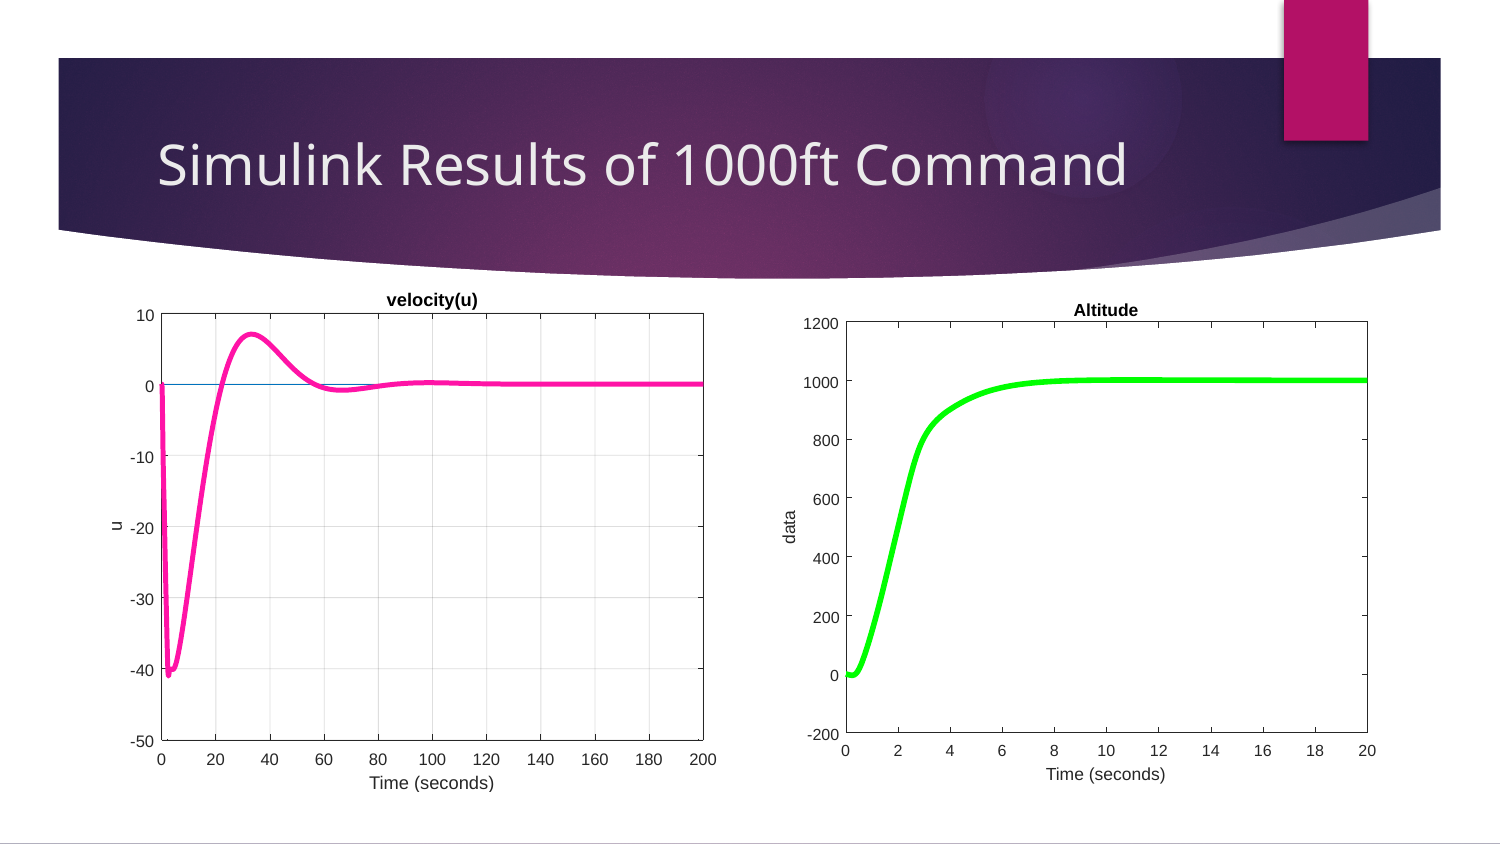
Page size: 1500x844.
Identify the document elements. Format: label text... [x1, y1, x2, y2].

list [109, 290, 717, 793]
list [780, 301, 1377, 784]
title Simulink Results of 1000ft Command [142, 119, 1220, 207]
